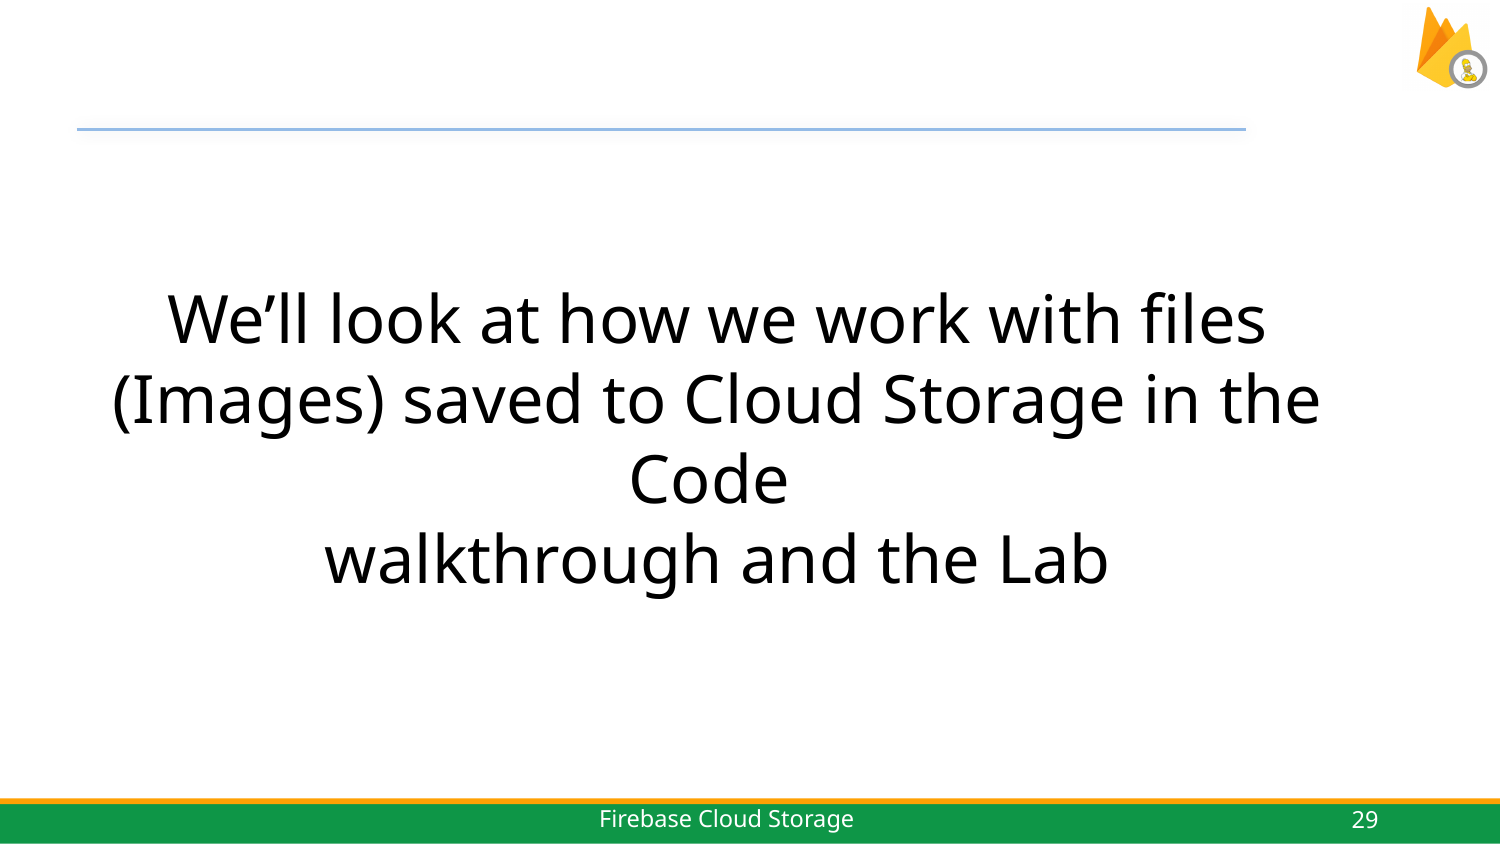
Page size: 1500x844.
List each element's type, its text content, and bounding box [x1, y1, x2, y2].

slide_number 29 [1074, 799, 1388, 844]
footer Firebase Cloud Storage [527, 802, 927, 843]
picture [1402, 3, 1490, 91]
list We’ll look at how we work with files (Images) saved to Cloud Storage in the Code walkthrough and the Lab [64, 267, 1372, 477]
